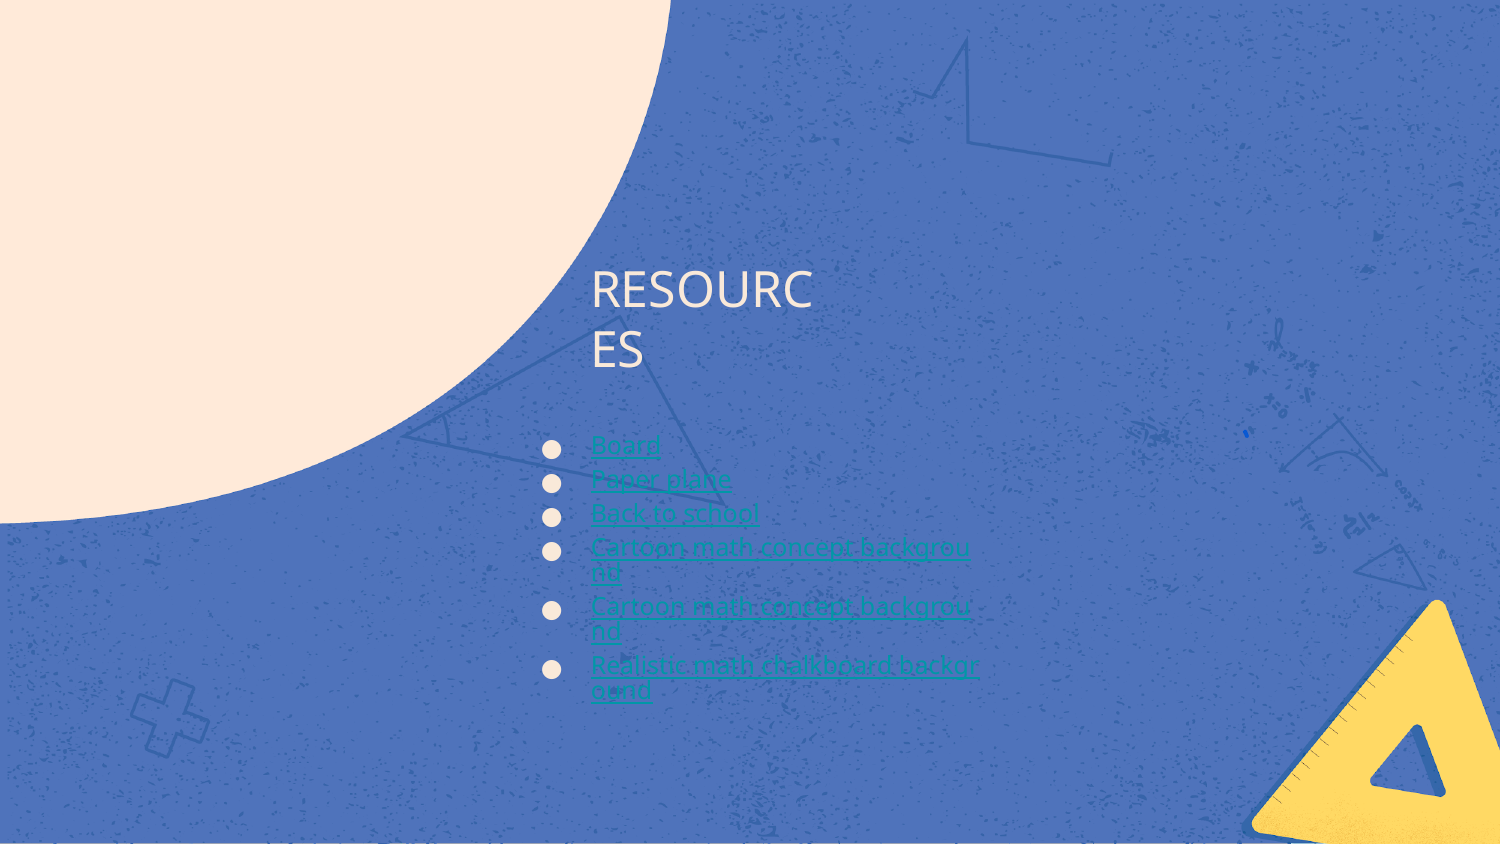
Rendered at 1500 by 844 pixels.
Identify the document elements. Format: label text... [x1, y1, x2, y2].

title RESOURCES [575, 297, 850, 393]
subtitle Board Paper plane Back to school Cartoon math concept background Cartoon math concept background Realistic math chalkboard background [500, 414, 1000, 630]
picture [0, 0, 1500, 844]
